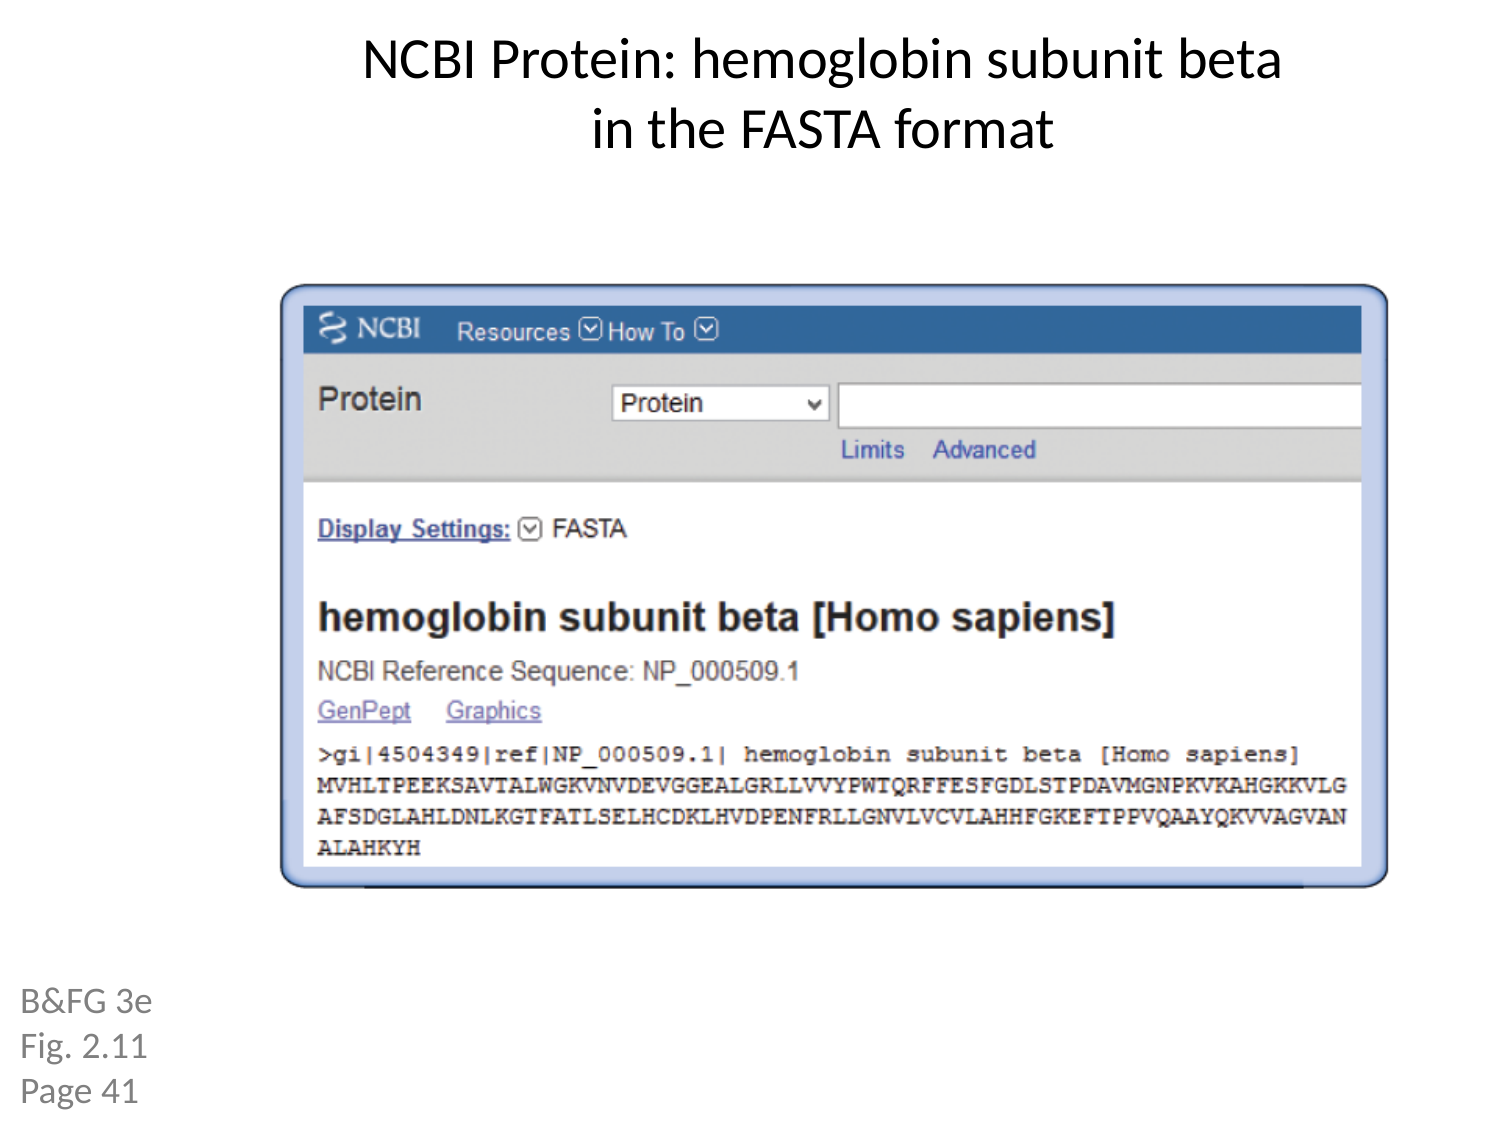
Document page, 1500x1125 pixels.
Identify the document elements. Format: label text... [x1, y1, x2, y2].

picture [274, 274, 1399, 895]
text_box NCBI Protein: hemoglobin subunit beta in the FASTA format [171, 12, 1475, 168]
text_box B&FG 3e Fig. 2.11 Page 41 [5, 968, 169, 1119]
